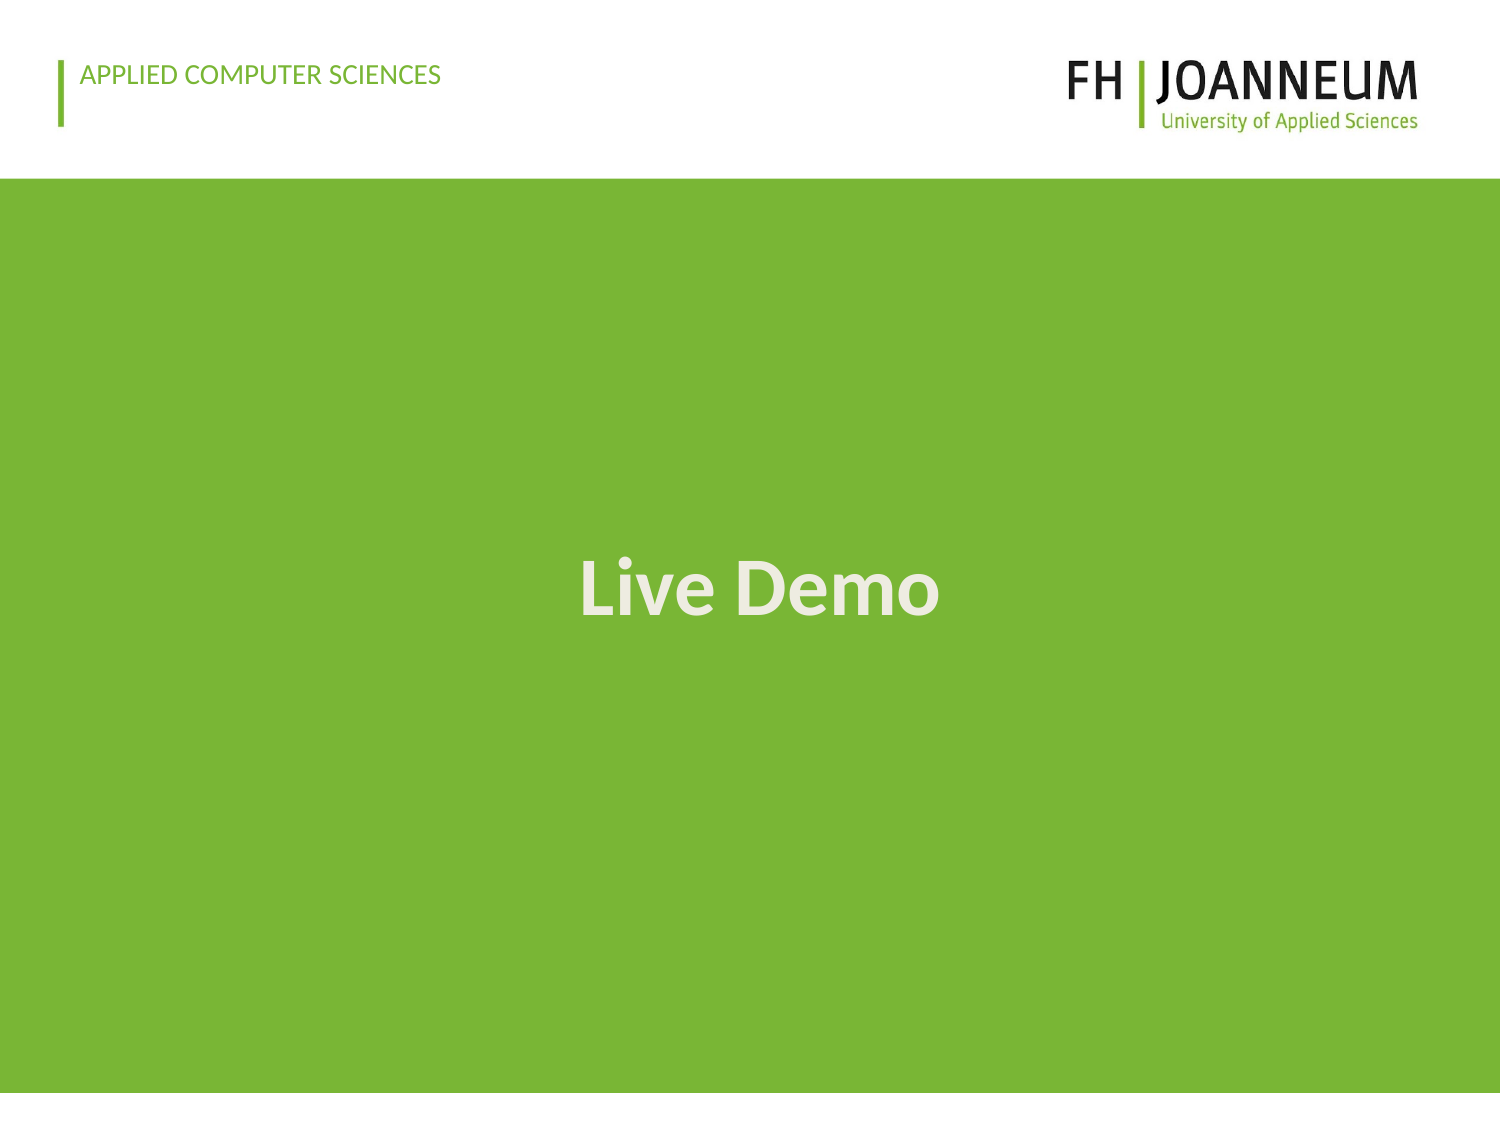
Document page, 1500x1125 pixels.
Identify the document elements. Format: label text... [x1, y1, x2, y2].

title Live Demo [55, 524, 1466, 654]
picture [0, 1, 1475, 178]
